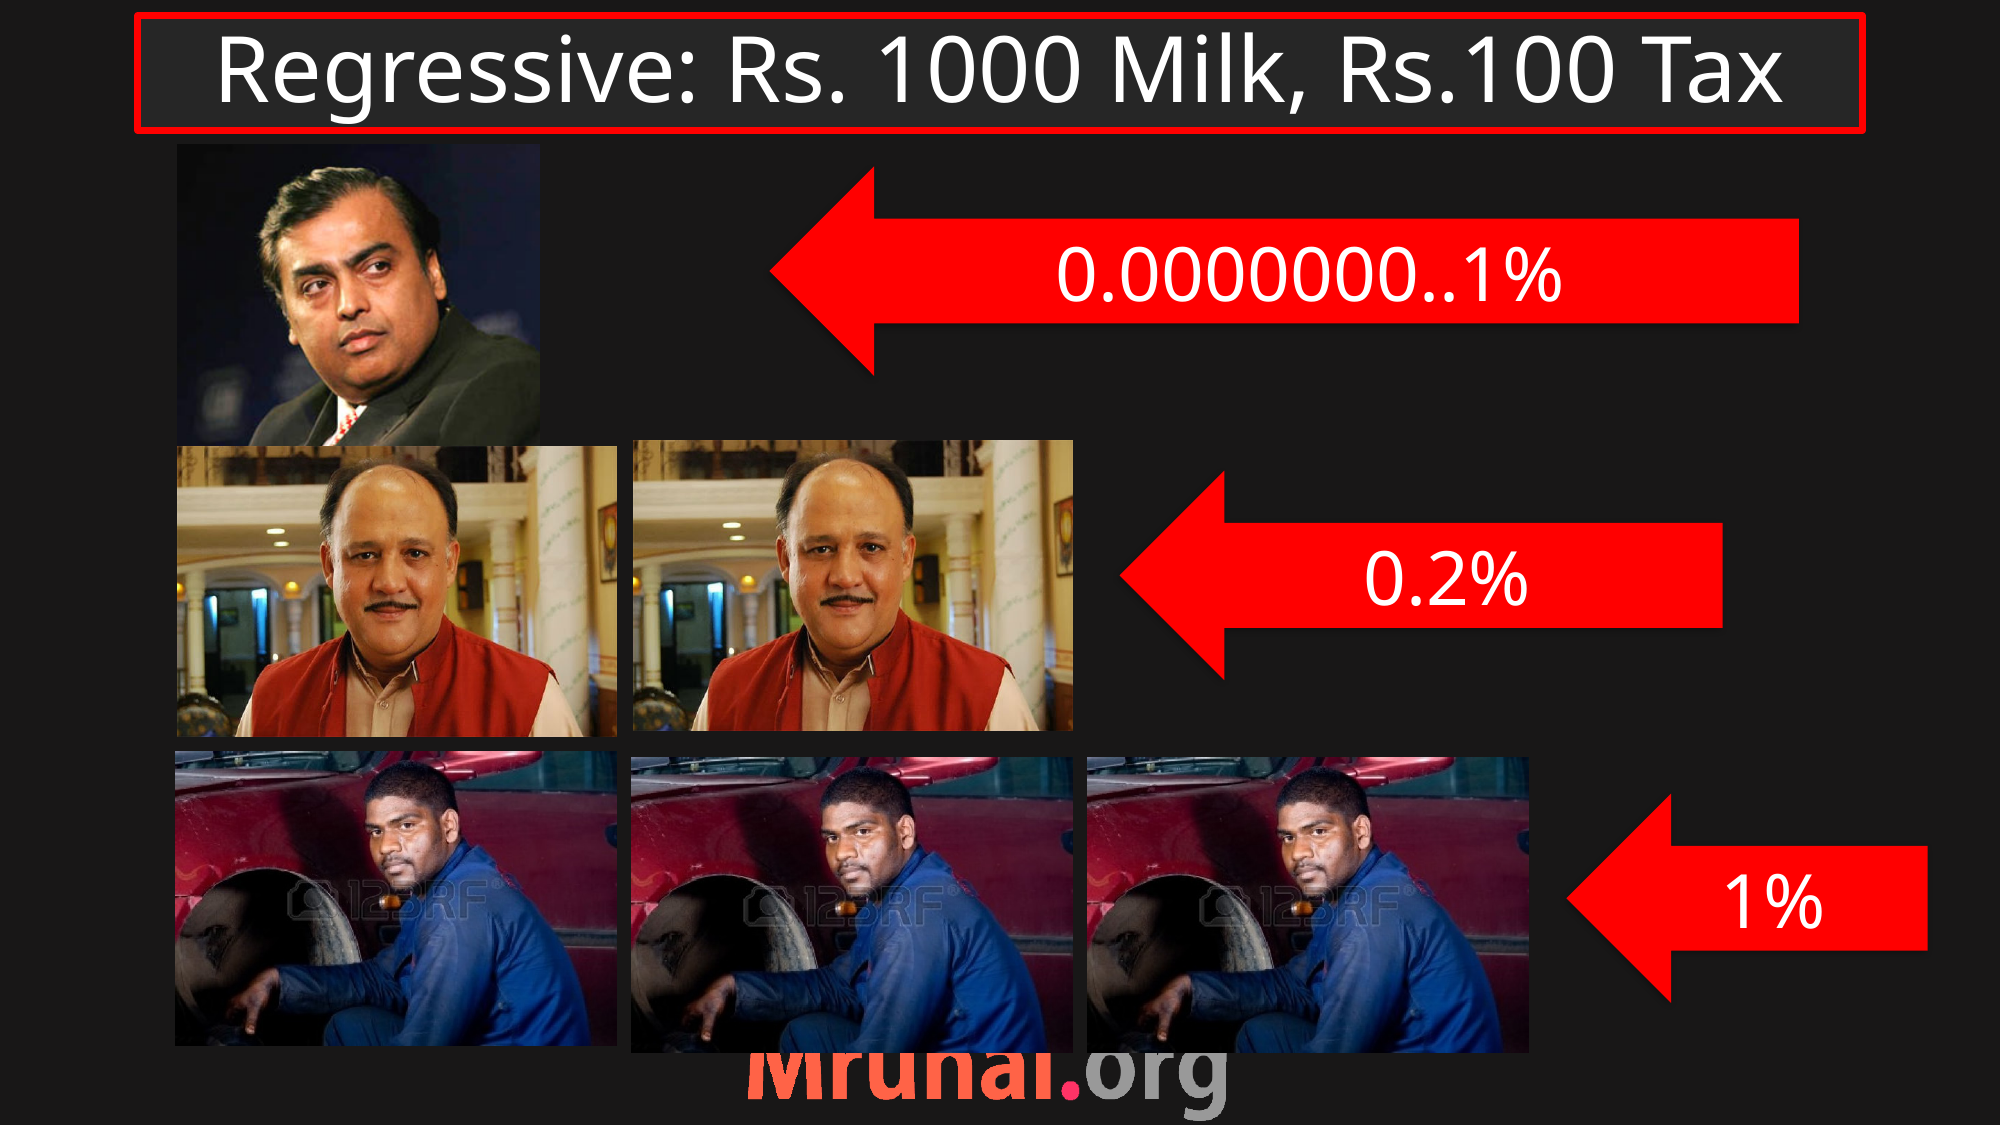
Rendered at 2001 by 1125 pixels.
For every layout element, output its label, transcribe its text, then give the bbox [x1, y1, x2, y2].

text_box 0.2% [1119, 470, 1723, 681]
text_box 1% [1566, 793, 1928, 1004]
picture [631, 757, 1530, 1125]
picture [633, 439, 1074, 731]
picture [177, 144, 618, 737]
text_box 0.0000000..1% [769, 166, 1799, 376]
picture [175, 751, 618, 1047]
title Regressive: Rs. 1000 Milk, Rs.100 Tax [134, 12, 1866, 134]
